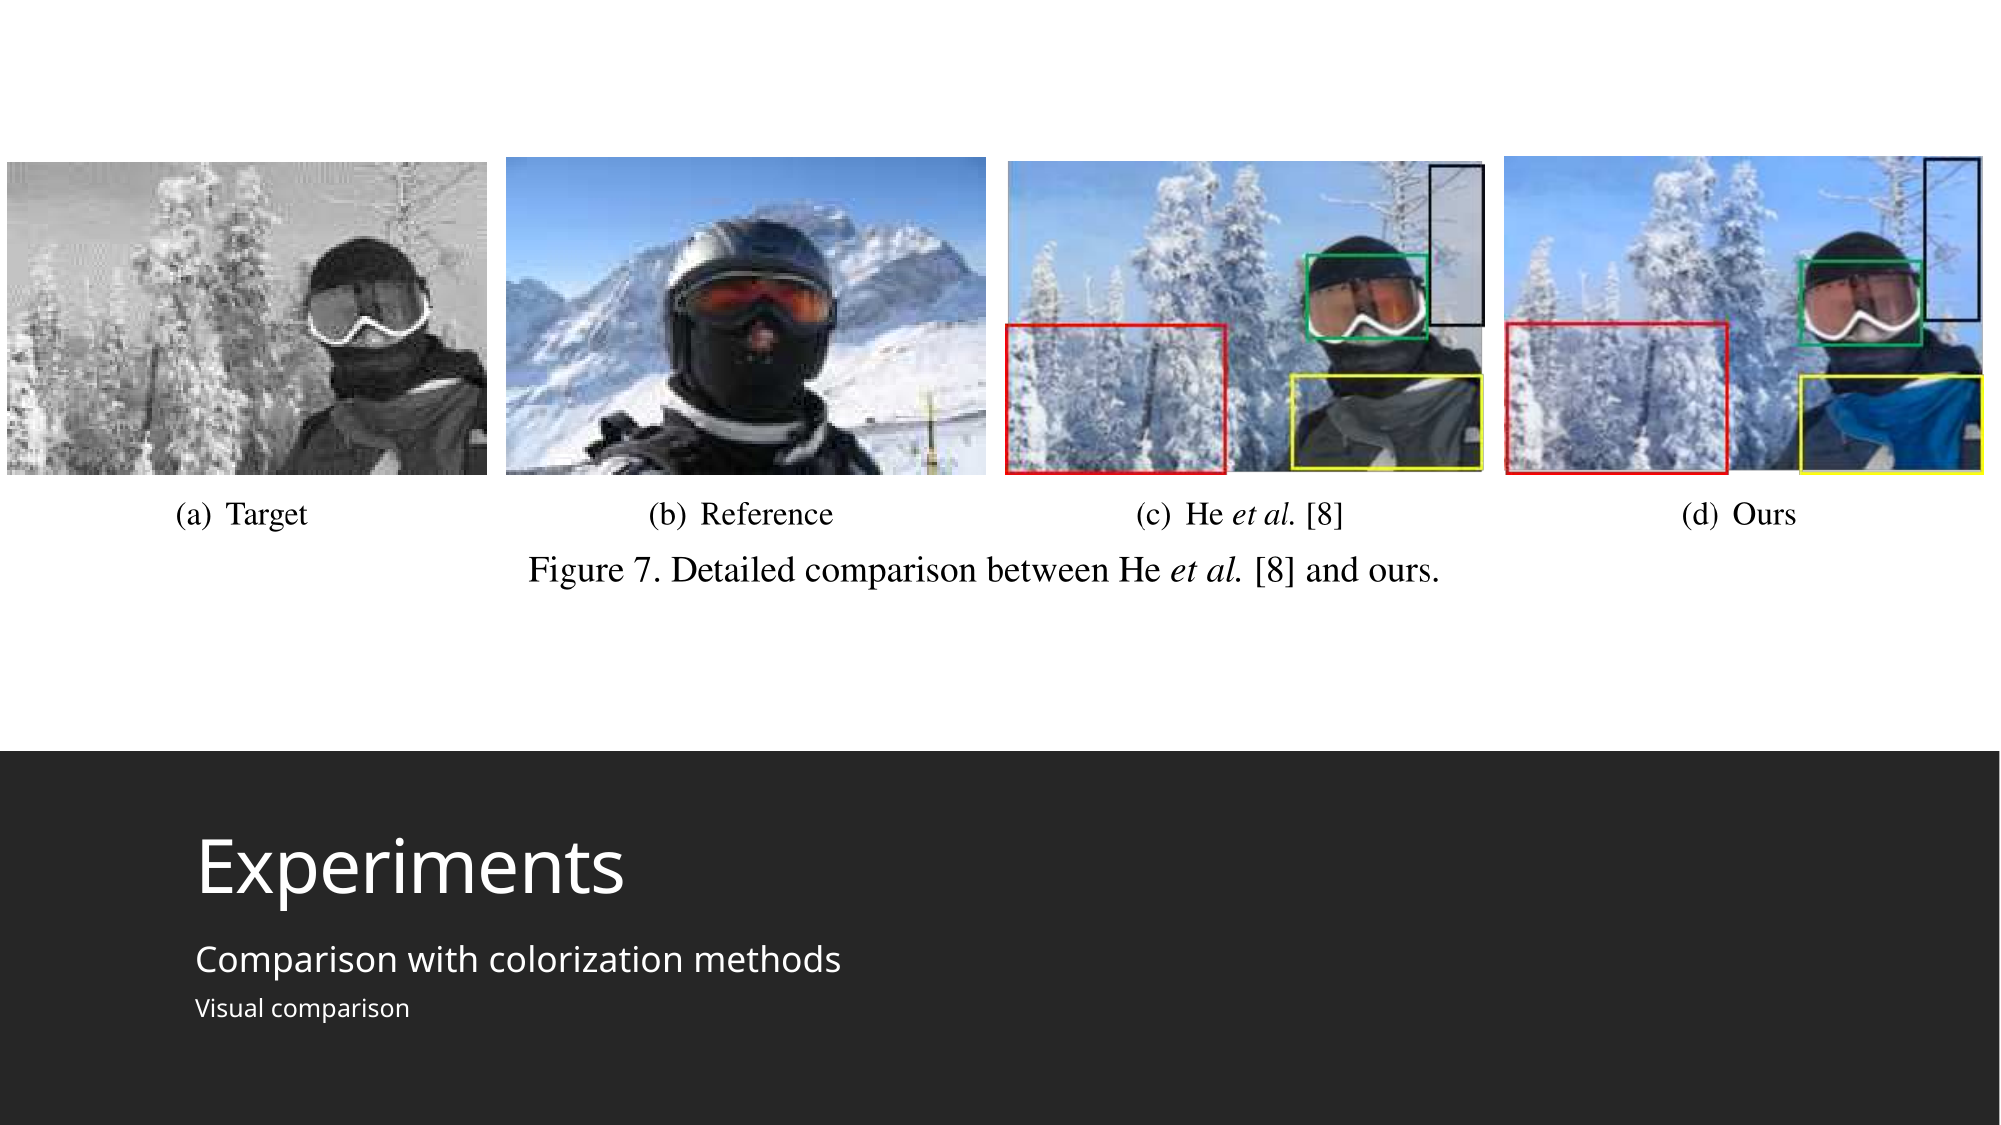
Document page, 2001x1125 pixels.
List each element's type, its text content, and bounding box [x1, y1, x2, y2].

picture [0, 152, 2000, 599]
title Experiments [180, 787, 1839, 910]
list Comparison with colorization methods Visual comparison [180, 937, 1839, 1038]
